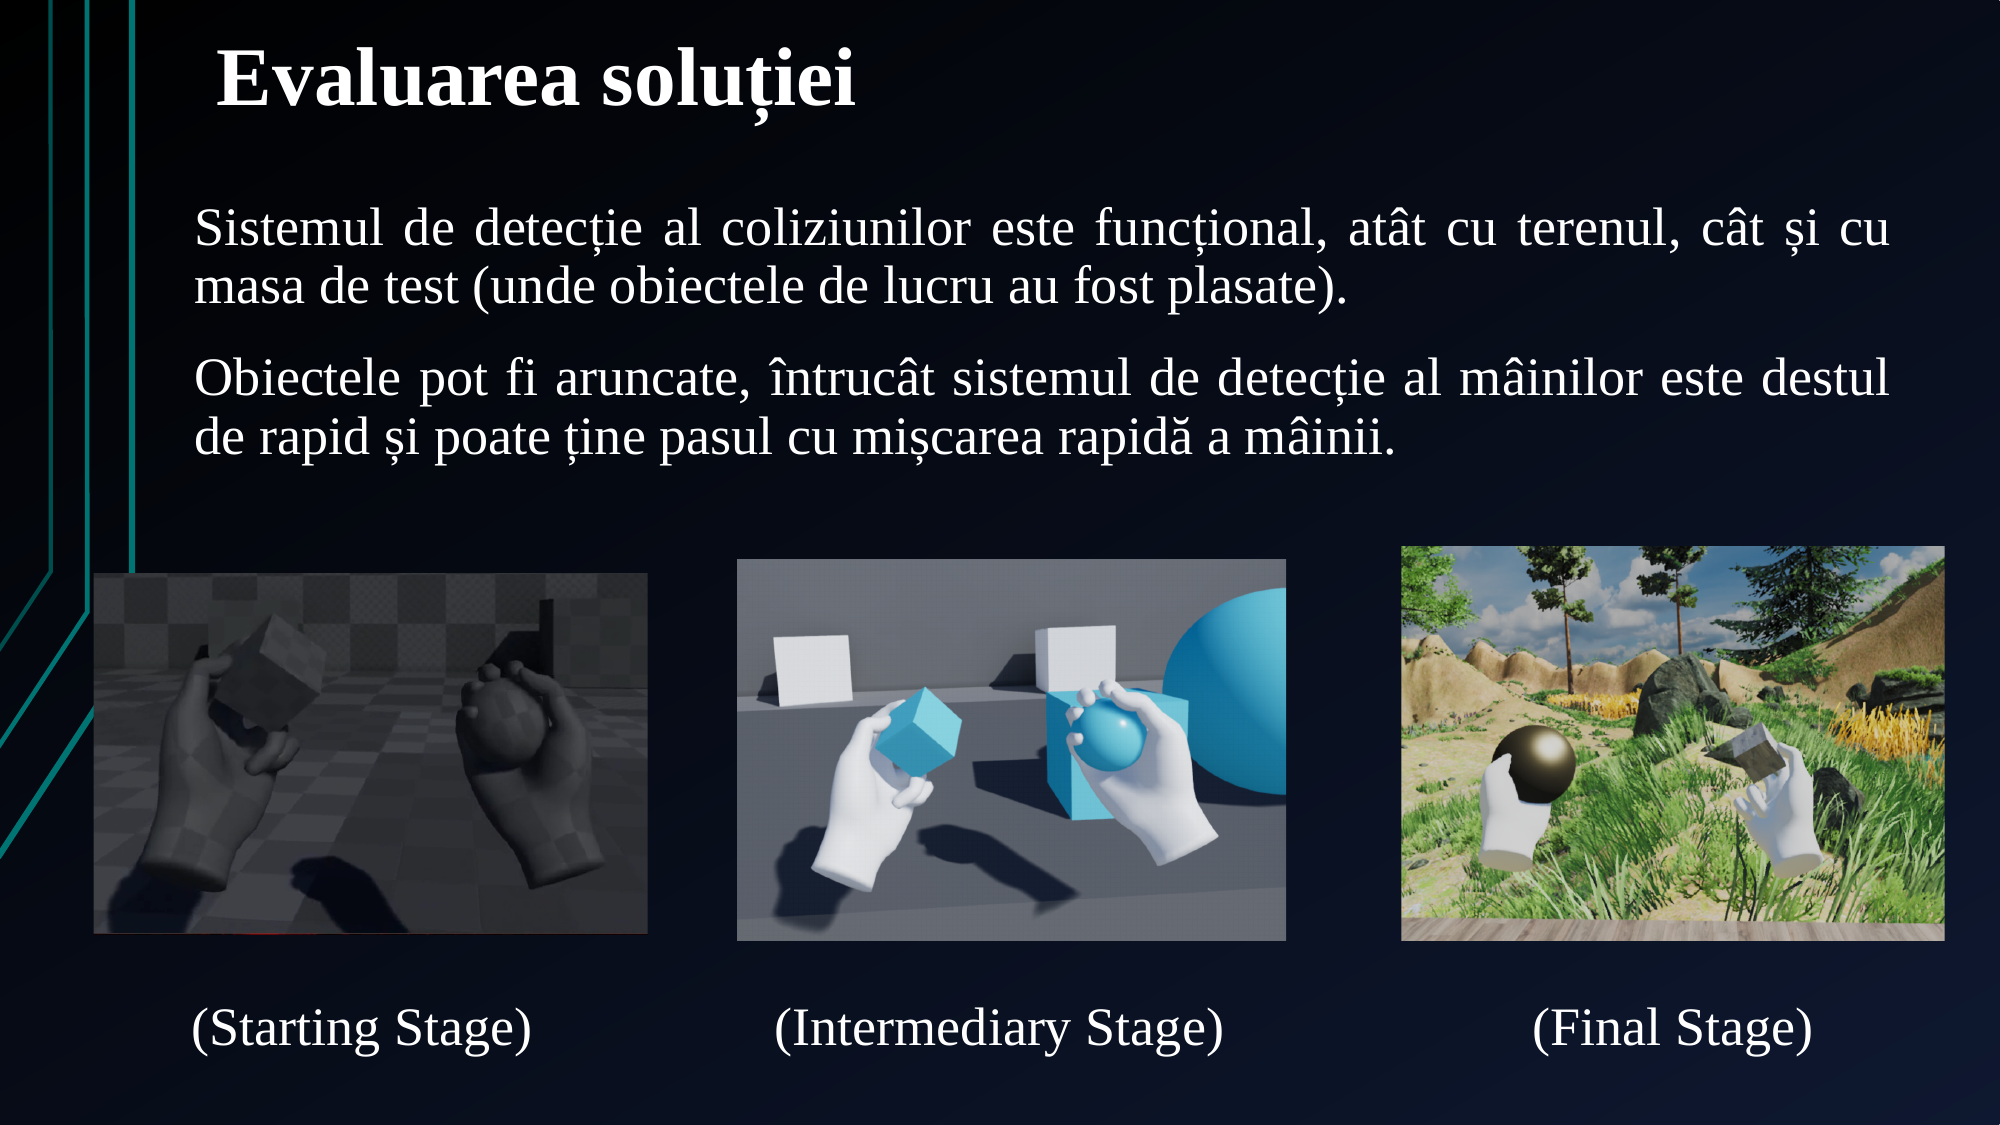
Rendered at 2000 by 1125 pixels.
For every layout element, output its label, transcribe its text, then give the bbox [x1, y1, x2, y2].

picture [736, 559, 1287, 941]
text_box (Final Stage) [1410, 983, 1936, 1064]
list Sistemul de detecție al coliziunilor este funcțional, atât cu terenul, cât și cu masa de test (unde obiectele de lucru au fost plasate). Obiectele pot fi aruncate, întrucât sistemul de detecție al mâinilor este destul de rapid și poate ține pasul cu mișcarea rapidă a mâinii. [174, 188, 1912, 502]
text_box (Starting Stage) [99, 983, 625, 1064]
text_box (Intermediary Stage) [737, 983, 1263, 1064]
picture [93, 572, 648, 937]
picture [1401, 546, 1945, 941]
title Evaluarea soluției [196, 37, 900, 134]
